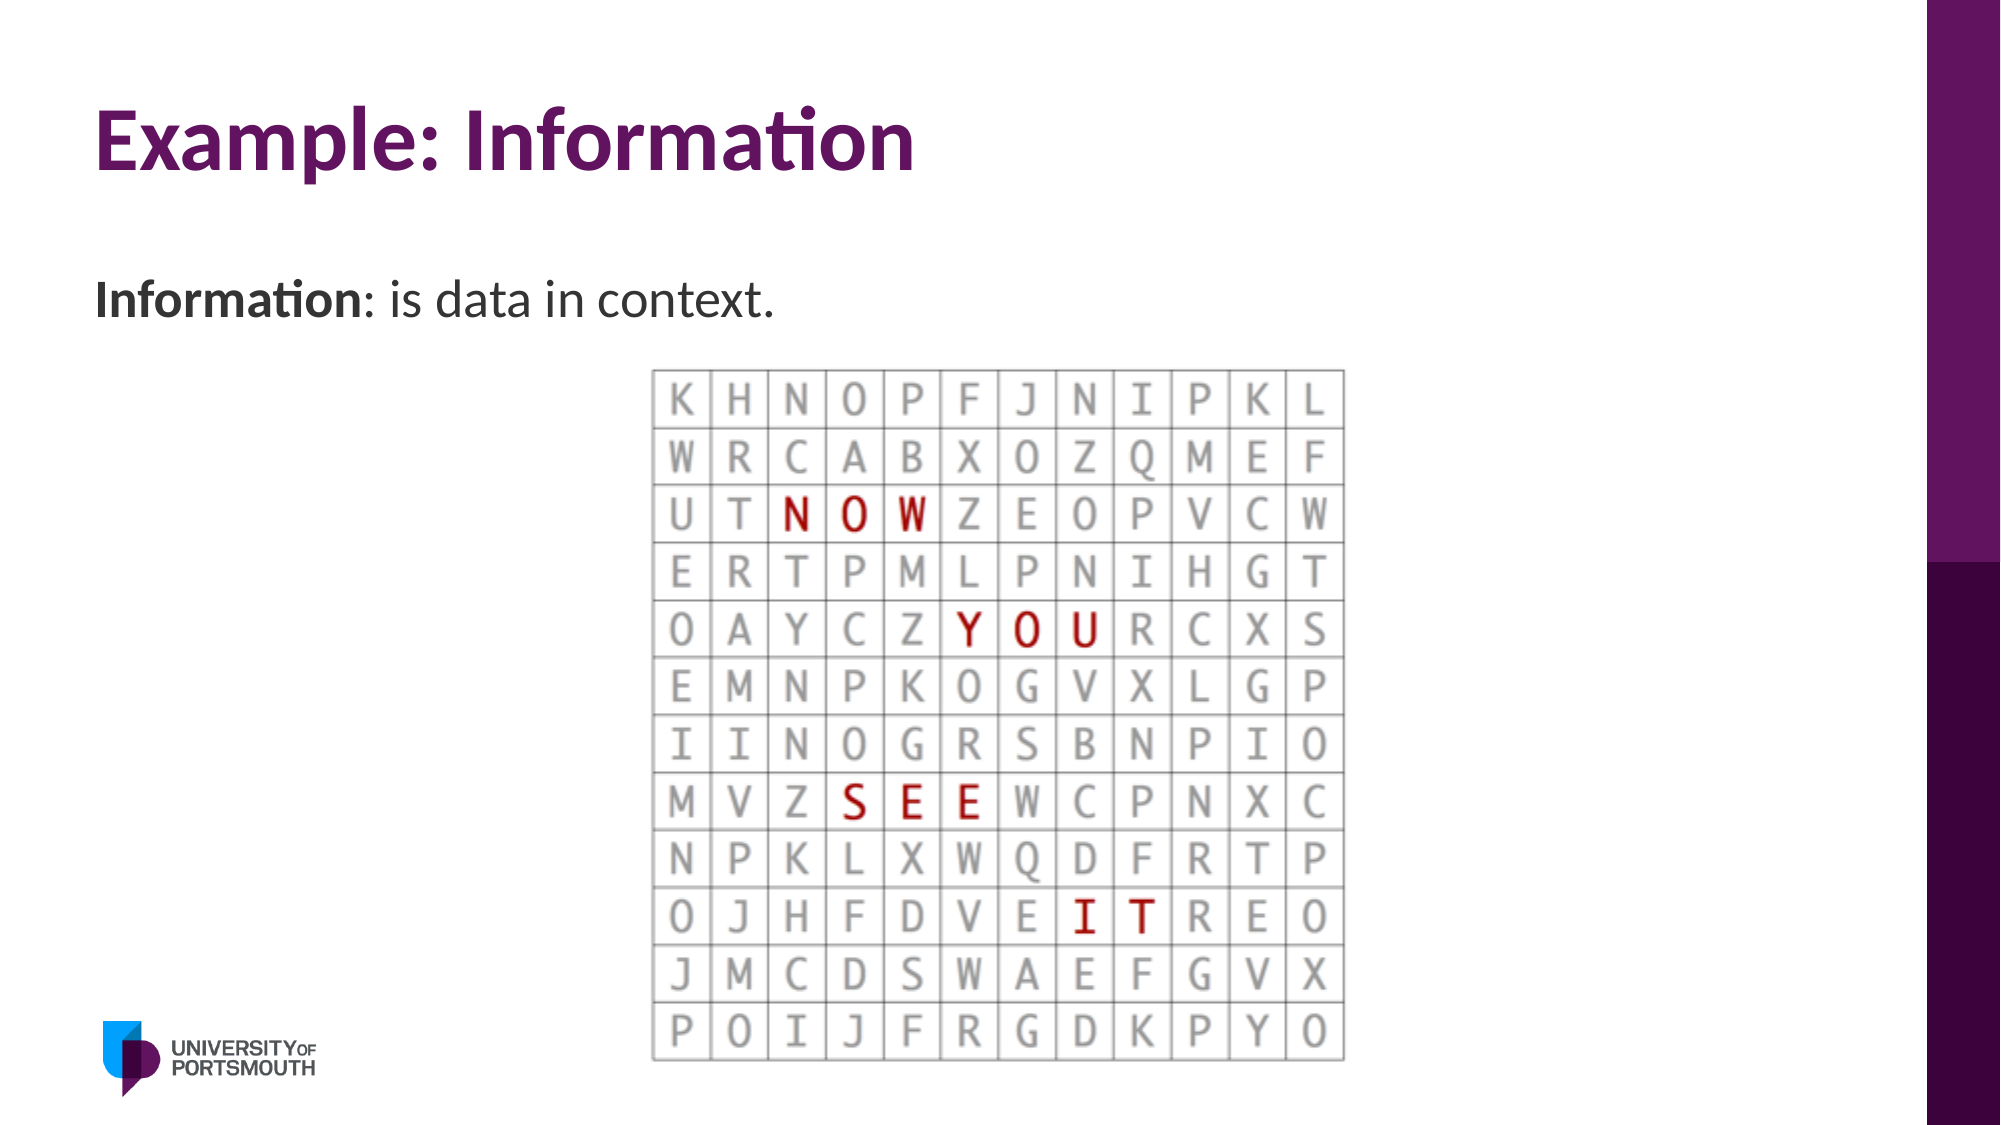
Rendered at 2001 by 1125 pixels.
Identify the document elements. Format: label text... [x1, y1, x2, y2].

title Example: Information [79, 91, 1908, 279]
list Information: is data in context. [79, 262, 1837, 361]
picture [103, 1021, 316, 1097]
picture [636, 341, 1364, 1074]
